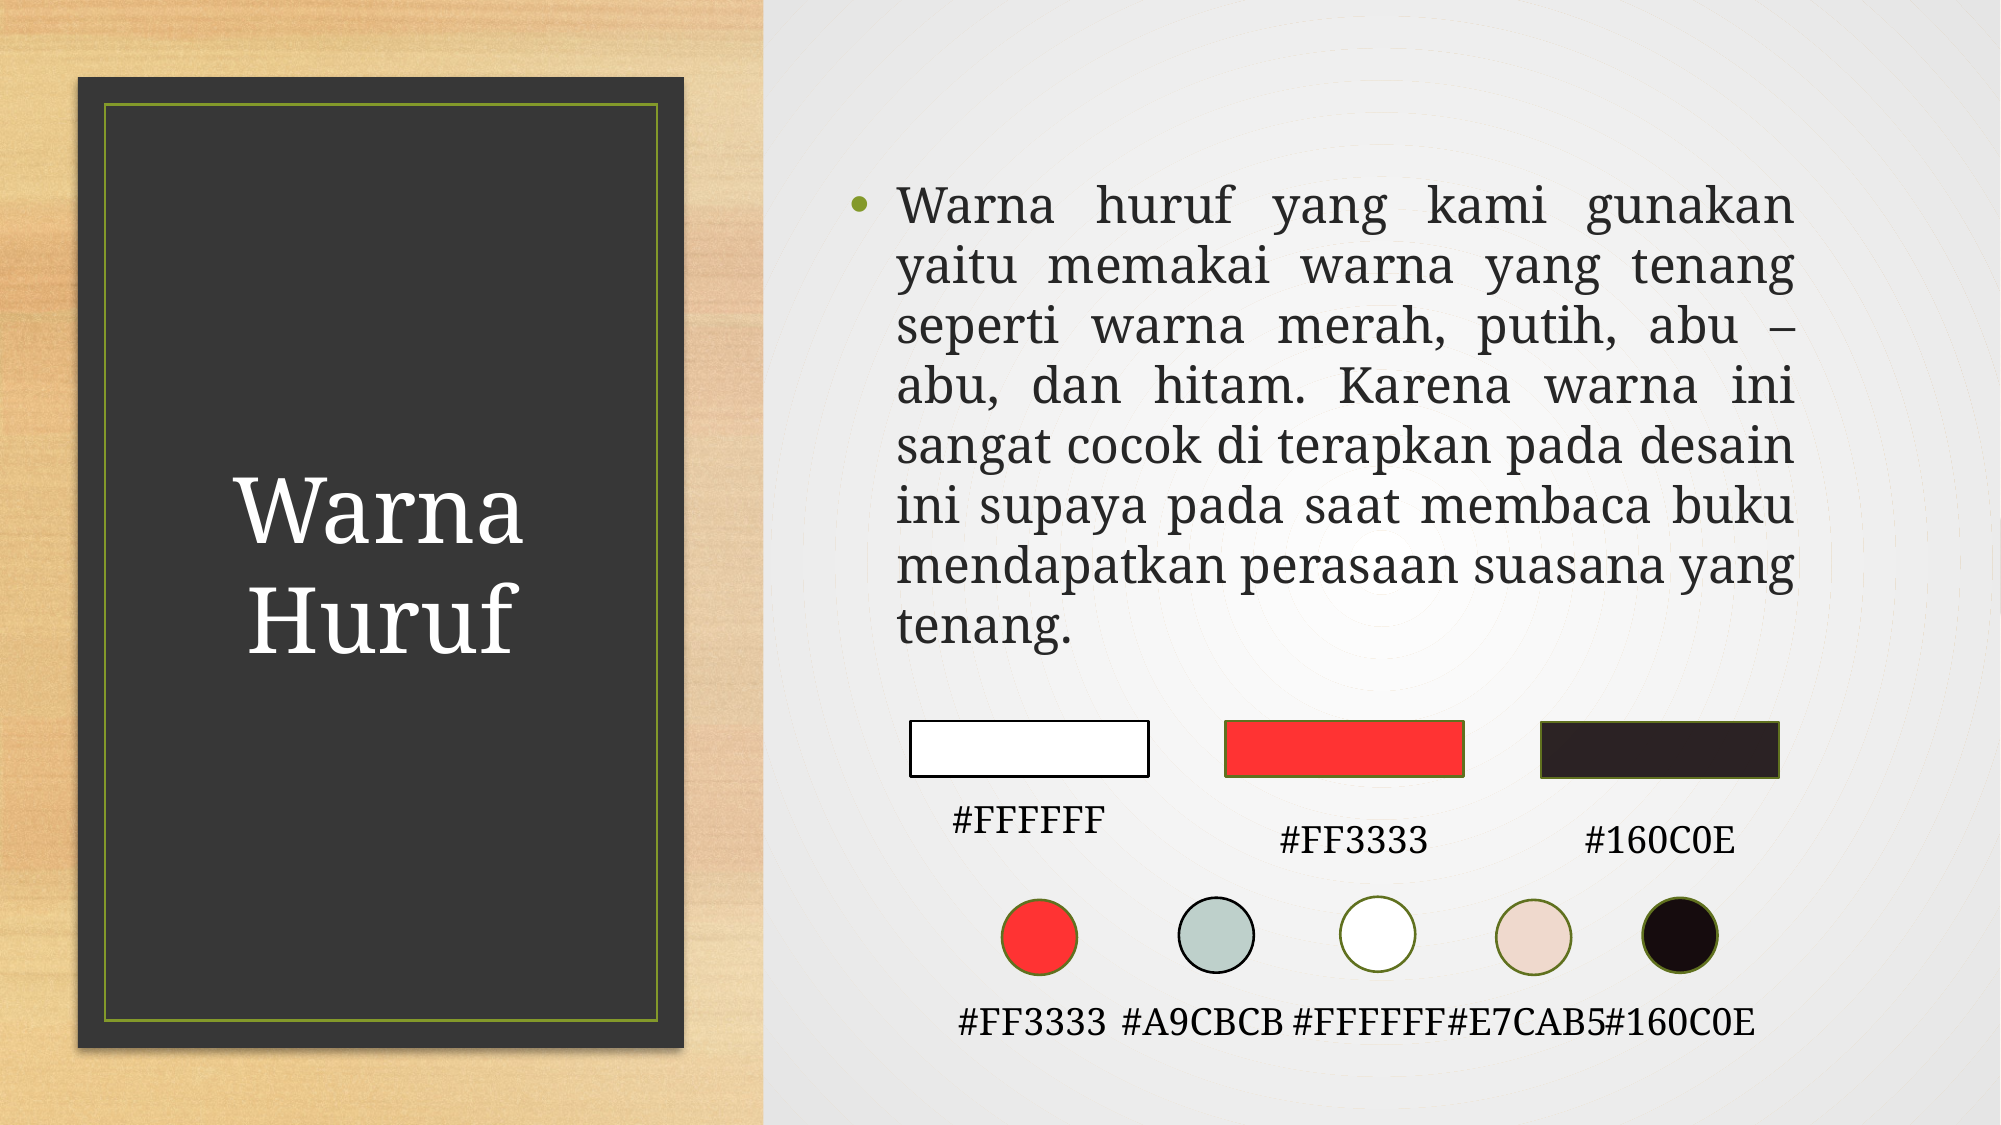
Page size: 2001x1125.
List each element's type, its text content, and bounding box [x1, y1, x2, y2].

text_box #A9CBCB [1123, 990, 1300, 1051]
text_box #FFFFFF [1300, 990, 1462, 1051]
text_box [1641, 896, 1719, 975]
text_box #FF3333 [1264, 808, 1444, 868]
text_box #160C0E [1623, 990, 1771, 1051]
text_box #E7CAB5 [1462, 990, 1623, 1051]
text_box [1177, 896, 1256, 974]
text_box #FFFFFF [937, 788, 1122, 848]
text_box [1338, 895, 1417, 974]
text_box [1224, 720, 1465, 778]
text_box [1000, 898, 1079, 977]
text_box #160C0E [1569, 808, 1751, 868]
text_box [1494, 898, 1573, 977]
text_box [762, 0, 2000, 1125]
list Warna huruf yang kami gunakan yaitu memakai warna yang tenang seperti warna merah, putih, abu – abu, dan hitam. Karena warna ini sangat cocok di terapkan pada desain ini supaya pada saat membaca buku mendapatkan perasaan suasana yang tenang. [834, 77, 1811, 750]
text_box [0, 0, 762, 1125]
text_box [909, 720, 1150, 778]
text_box #FF3333 [943, 990, 1123, 1051]
text_box [77, 76, 685, 1049]
text_box [104, 103, 658, 1021]
text_box [1540, 721, 1780, 779]
title Warna Huruf [156, 156, 605, 968]
